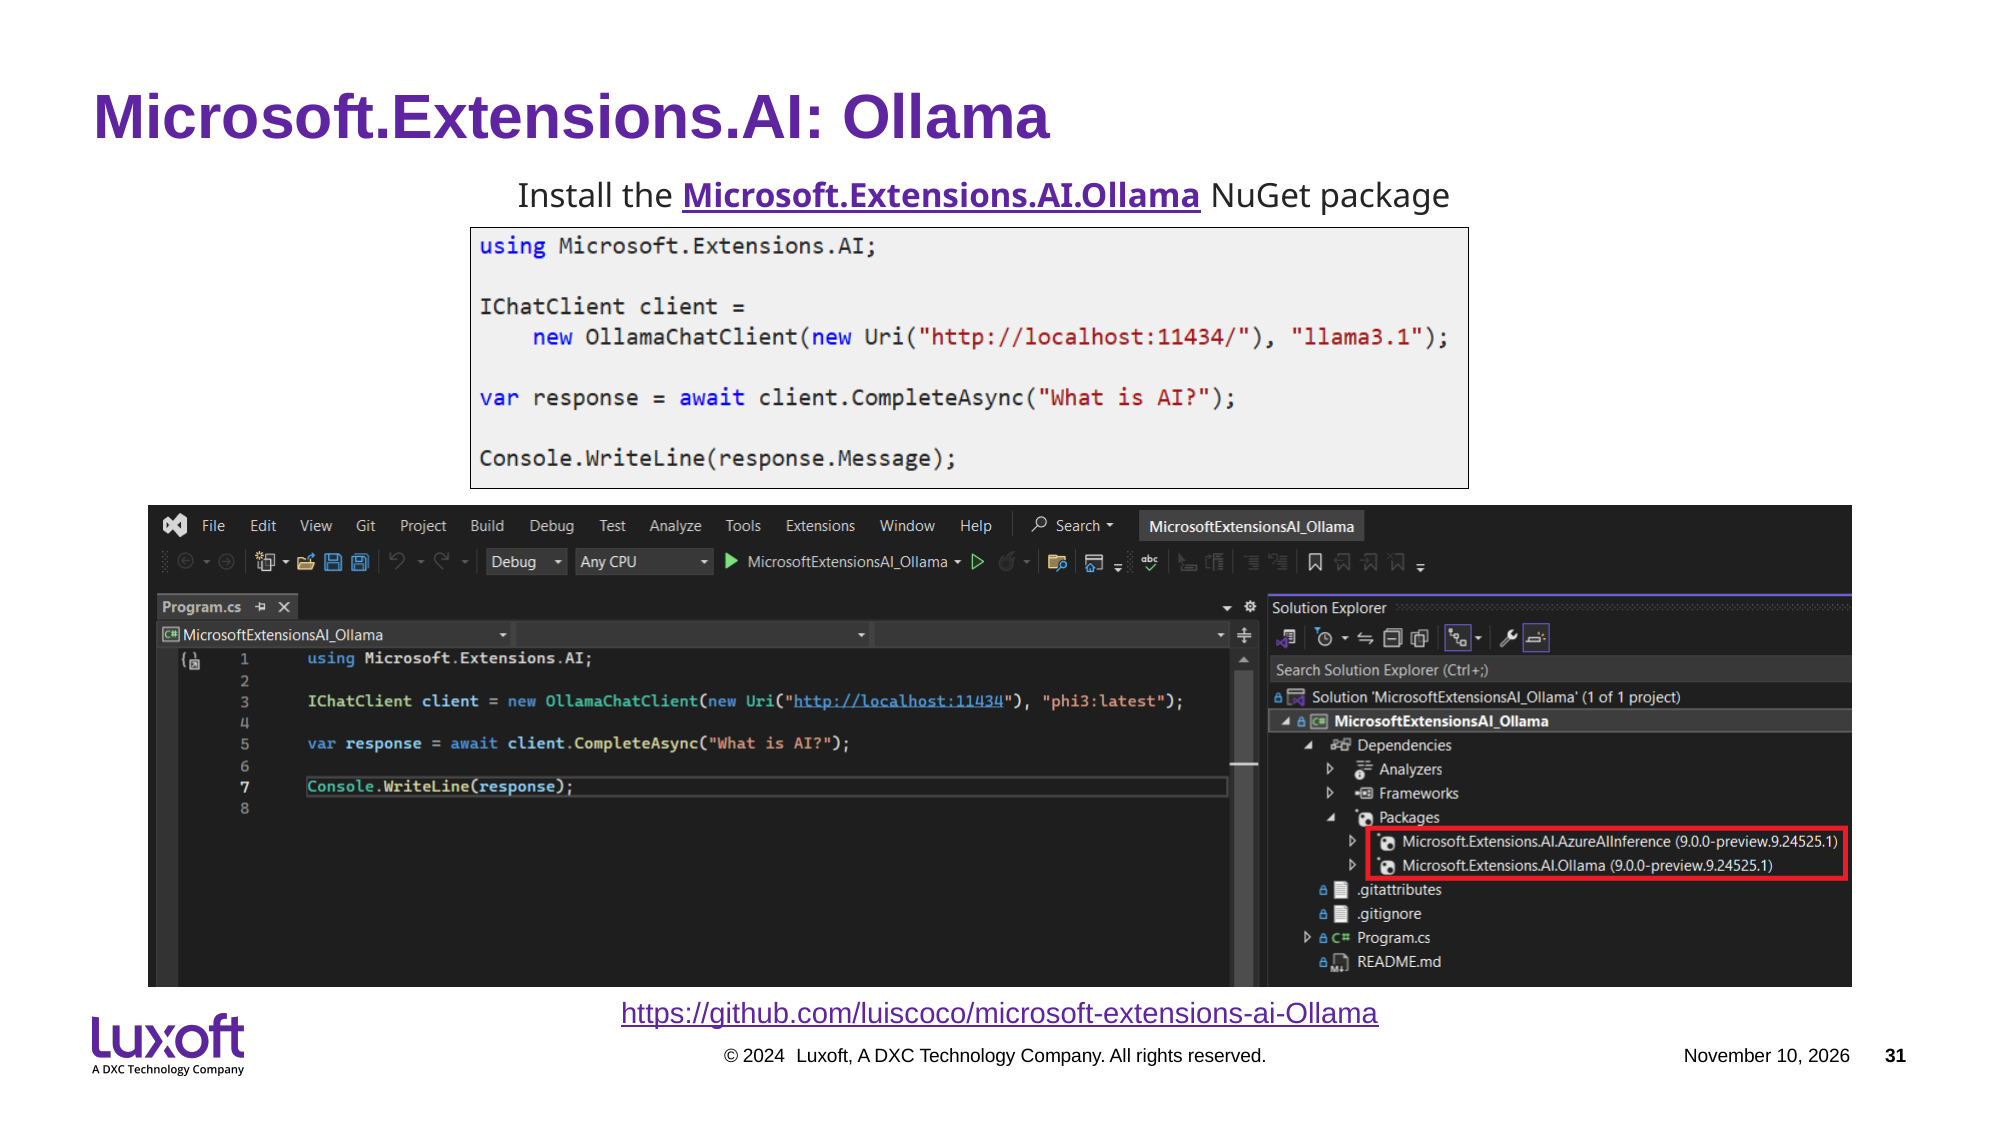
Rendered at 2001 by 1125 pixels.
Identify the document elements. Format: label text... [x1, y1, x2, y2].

text_box https://github.com/luiscoco/microsoft-extensions-ai-Ollama [606, 987, 1504, 1037]
picture [92, 1013, 244, 1076]
picture [148, 505, 1852, 987]
picture [470, 227, 1469, 489]
text_box Install the Microsoft.Extensions.AI.Ollama NuGet package [503, 166, 1538, 227]
title Microsoft.Extensions.AI: Ollama [93, 87, 1083, 198]
